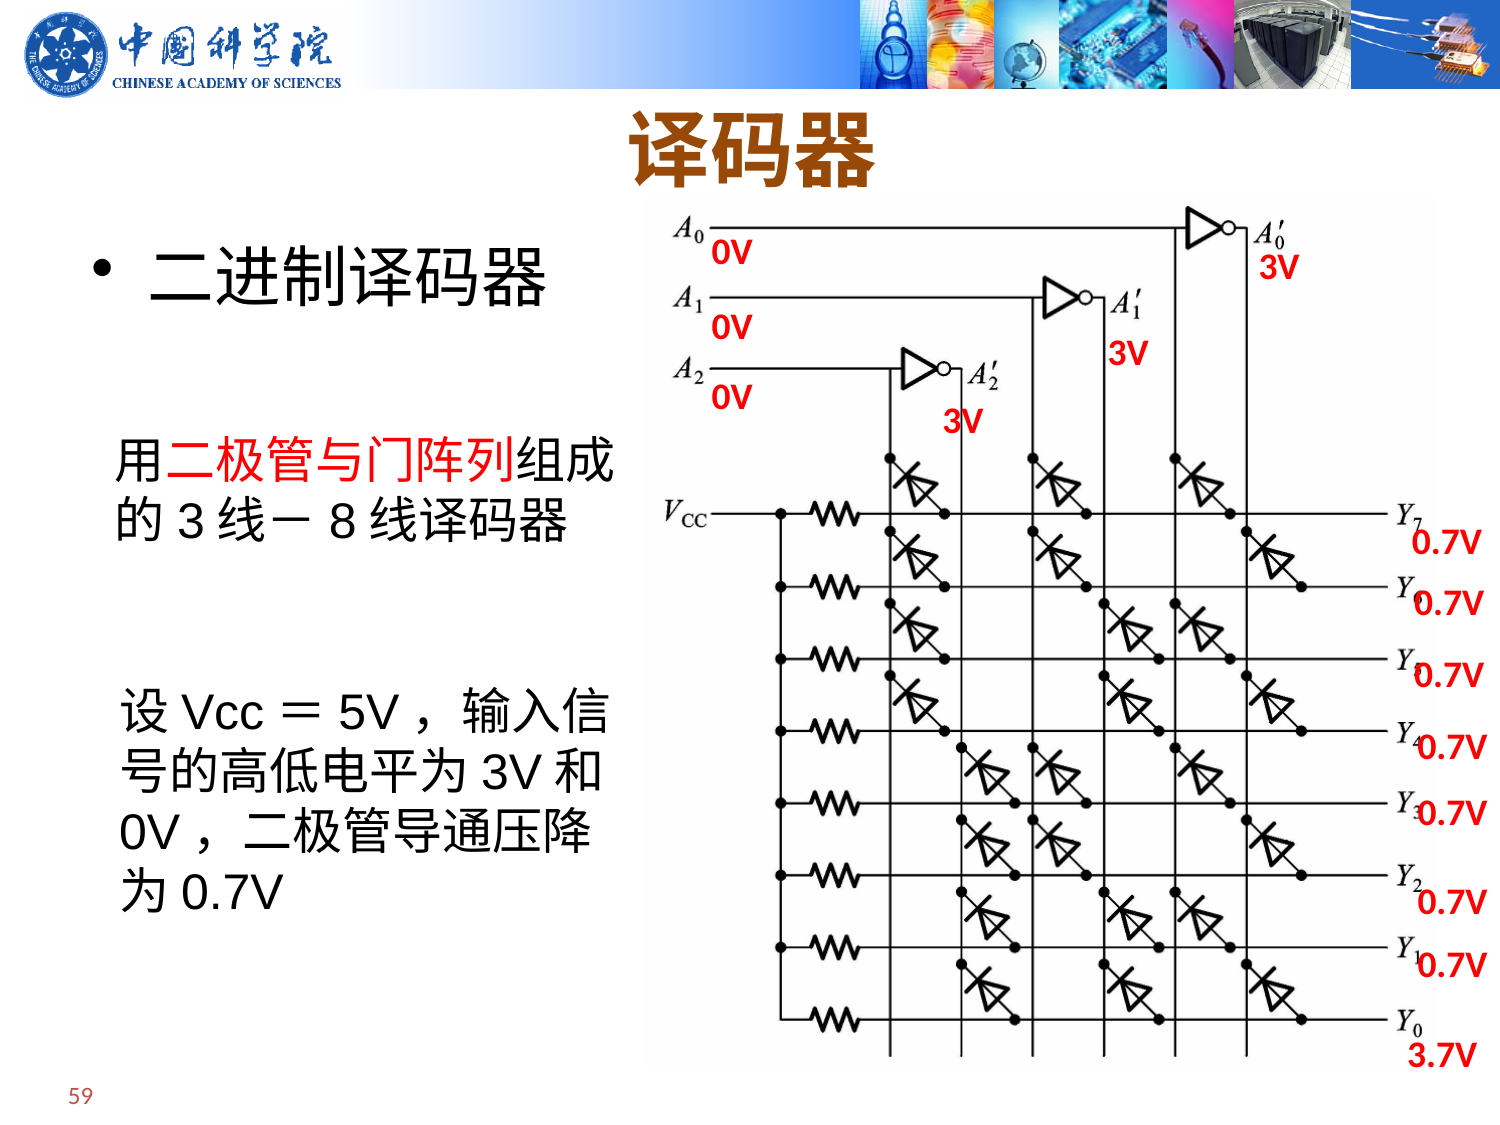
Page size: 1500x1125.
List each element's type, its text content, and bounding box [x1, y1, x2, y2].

text_box 用二极管与门阵列组成的3线－8线译码器 [100, 420, 638, 556]
list 二进制译码器 [76, 219, 638, 970]
text_box 0.7V [1441, 869, 1500, 929]
text_box 0.7V [1441, 570, 1500, 631]
title 译码器 [76, 90, 1427, 219]
text_box 0.7V [1441, 715, 1500, 775]
picture [23, 10, 349, 102]
picture [643, 195, 1438, 1067]
text_box 设Vcc＝5V，输入信号的高低电平为3V和0V，二极管导通压降为0.7V [104, 672, 638, 928]
text_box 0.7V [1441, 932, 1500, 993]
text_box 0.7V [1441, 642, 1500, 702]
picture [860, 0, 1500, 89]
text_box 0.7V [1441, 510, 1498, 570]
text_box 0.7V [1441, 780, 1500, 841]
text_box 3.7V [1392, 1022, 1493, 1083]
